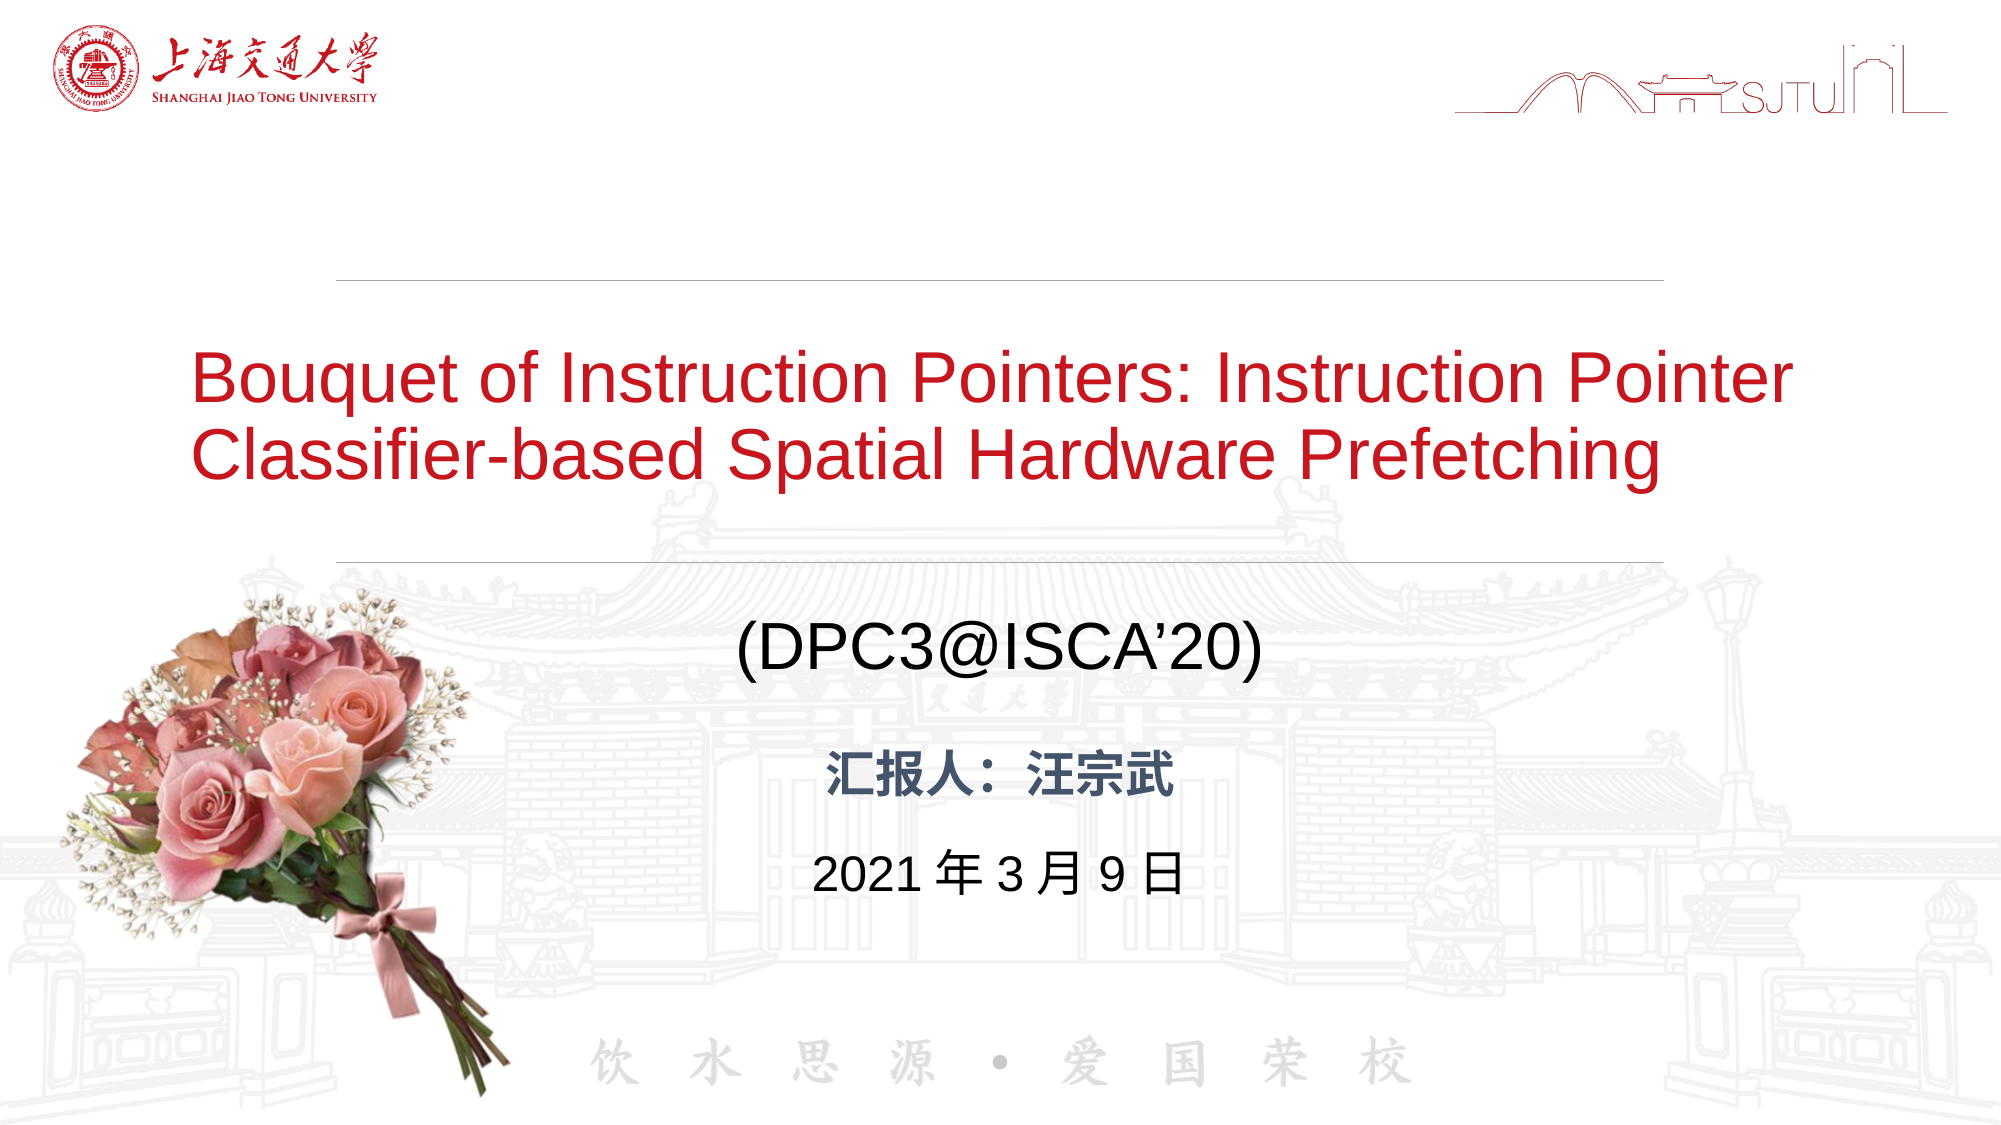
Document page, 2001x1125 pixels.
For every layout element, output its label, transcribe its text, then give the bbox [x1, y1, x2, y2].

text_box (DPC3@ISCA’20) [720, 595, 1280, 691]
title Bouquet of Instruction Pointers: Instruction Pointer Classifier-based Spatial Hardware Prefetching [175, 330, 1825, 505]
picture [36, 8, 393, 126]
text_box 2021年3月9日 [796, 834, 1203, 909]
picture [1455, 45, 1948, 113]
picture [47, 580, 529, 1104]
list 汇报人：汪宗武 [661, 723, 1339, 822]
